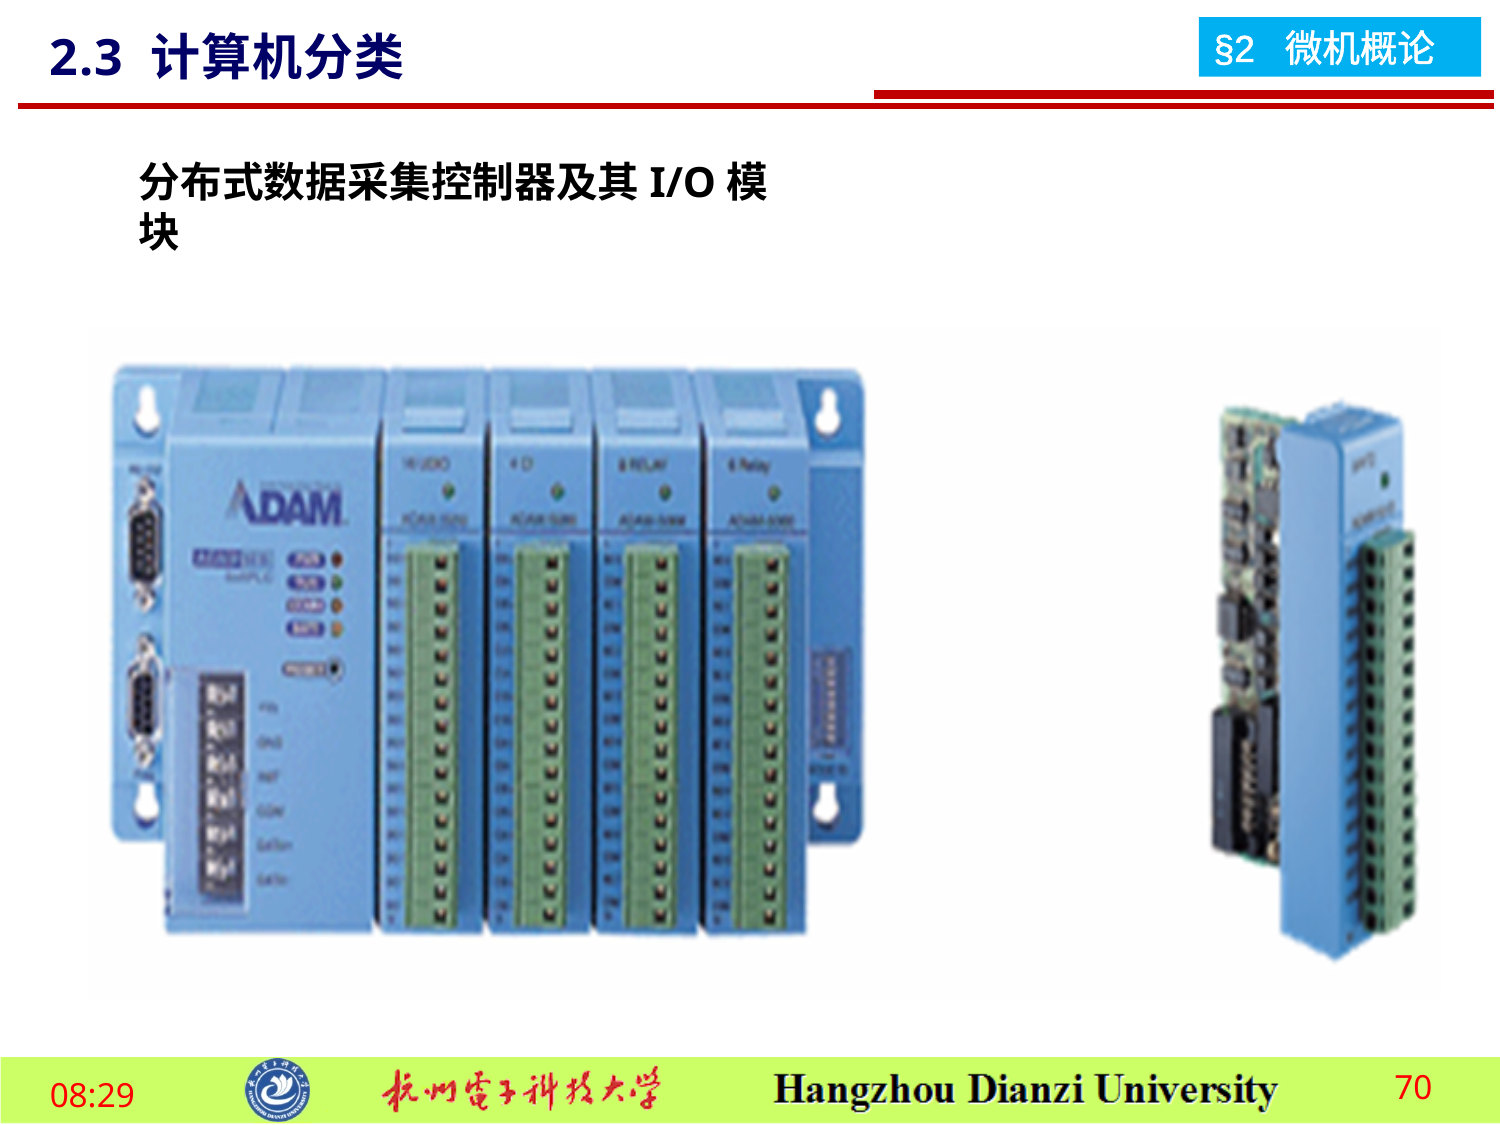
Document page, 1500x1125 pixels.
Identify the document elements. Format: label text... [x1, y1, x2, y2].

text_box 分布式数据采集控制器及其I/O模块 [123, 148, 812, 263]
picture [88, 325, 1442, 1014]
text_box 2.3 计算机分类 [35, 17, 996, 93]
picture [0, 1057, 1500, 1125]
